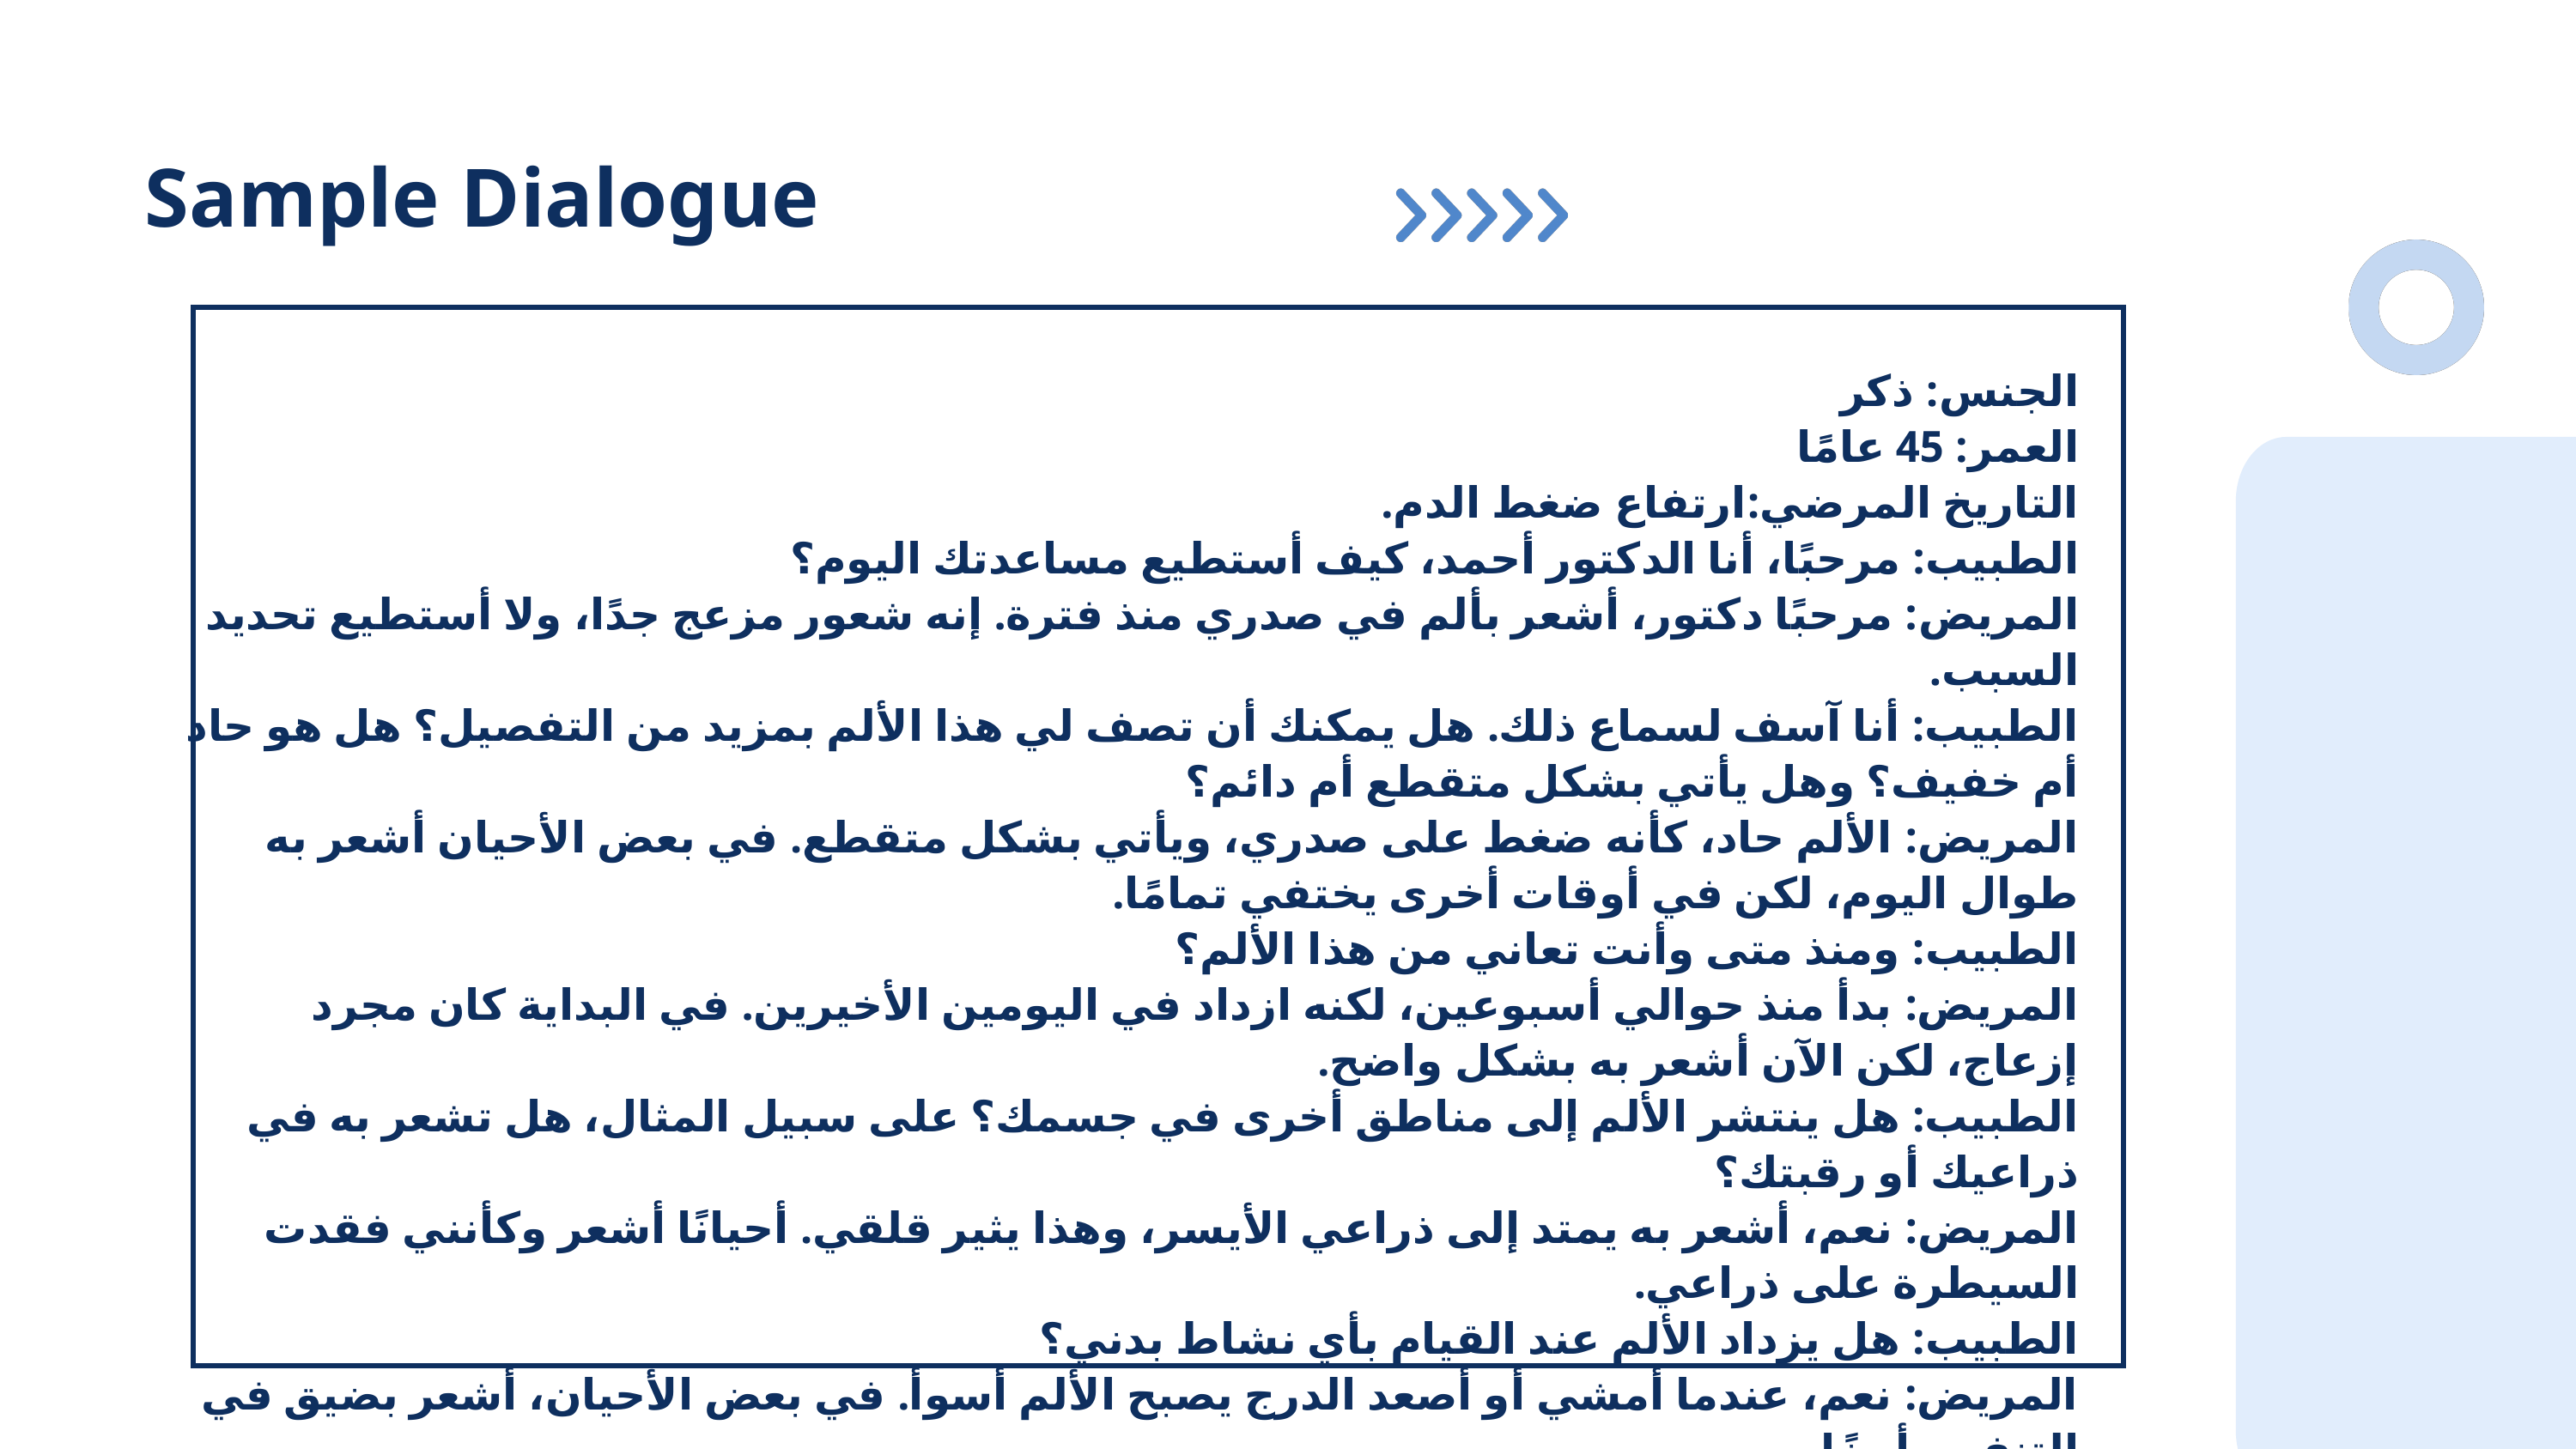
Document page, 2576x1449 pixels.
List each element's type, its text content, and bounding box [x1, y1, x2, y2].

text_box الجنس: ذكر العمر: 45 عامًا التاريخ المرضي:ارتفاع ضغط الدم. الطبيب: مرحبًا، أنا الدكتور أحمد، كيف أستطيع مساعدتك اليوم؟ المريض: مرحبًا دكتور، أشعر بألم في صدري منذ فترة. إنه شعور مزعج جدًا، ولا أستطيع تحديد السبب. الطبيب: أنا آسف لسماع ذلك. هل يمكنك أن تصف لي هذا الألم بمزيد من التفصيل؟ هل هو حاد أم خفيف؟ وهل يأتي بشكل متقطع أم دائم؟ المريض: الألم حاد، كأنه ضغط على صدري، ويأتي بشكل متقطع. في بعض الأحيان أشعر به طوال اليوم، لكن في أوقات أخرى يختفي تمامًا. الطبيب: ومنذ متى وأنت تعاني من هذا الألم؟ المريض: بدأ منذ حوالي أسبوعين، لكنه ازداد في اليومين الأخيرين. في البداية كان مجرد إزعاج، لكن الآن أشعر به بشكل واضح. الطبيب: هل ينتشر الألم إلى مناطق أخرى في جسمك؟ على سبيل المثال، هل تشعر به في ذراعيك أو رقبتك؟ المريض: نعم، أشعر به يمتد إلى ذراعي الأيسر، وهذا يثير قلقي. أحيانًا أشعر وكأنني فقدت السيطرة على ذراعي. الطبيب: هل يزداد الألم عند القيام بأي نشاط بدني؟ المريض: نعم، عندما أمشي أو أصعد الدرج يصبح الألم أسوأ. في بعض الأحيان، أشعر بضيق في التنفس أيضًا. الطبيب: هل تشعر بضيق في التنفس؟ هل هناك أوقات تلاحظ فيها هذا الأمر؟ المريض: نعم، أحيانًا يصعب عليّ التنفس مع الألم، وخاصة في الليل عندما أستلقى. الطبيب: هل تشعر بخفقان في قلبك أو أي شعور آخر غير معتاد؟ المريض: نعم، في بعض الأحيان أشعر أن قلبي ينبض بسرعة. إنه شعور غريب. [171, 359, 2080, 1449]
text_box [1526, 188, 1569, 243]
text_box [2235, 436, 2576, 1449]
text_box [192, 306, 2124, 1366]
text_box Sample Dialogue [144, 141, 1526, 244]
text_box [2348, 239, 2484, 375]
